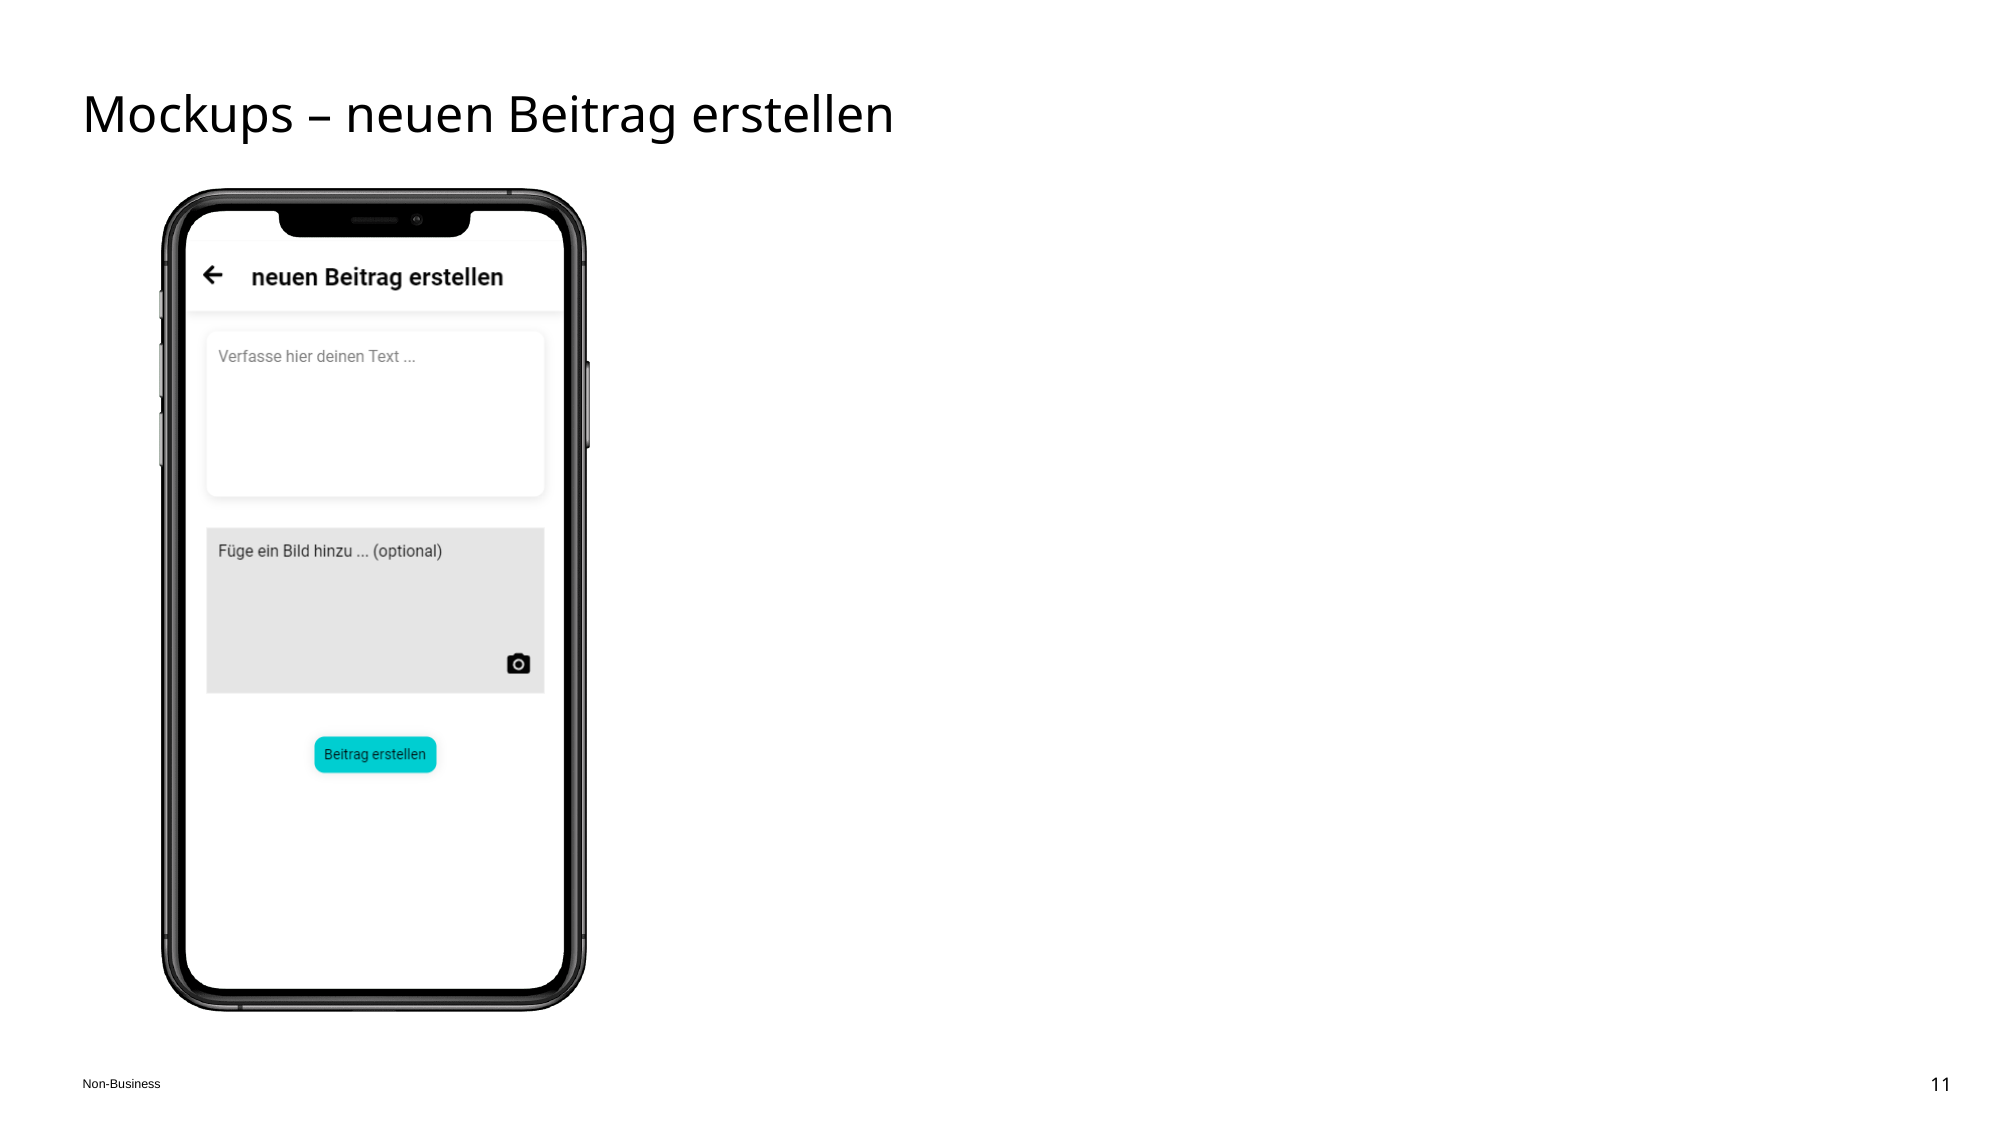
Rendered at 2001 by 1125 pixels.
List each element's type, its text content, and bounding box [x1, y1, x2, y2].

title Mockups – neuen Beitrag erstellen [82, 82, 1918, 144]
picture [73, 162, 676, 1037]
